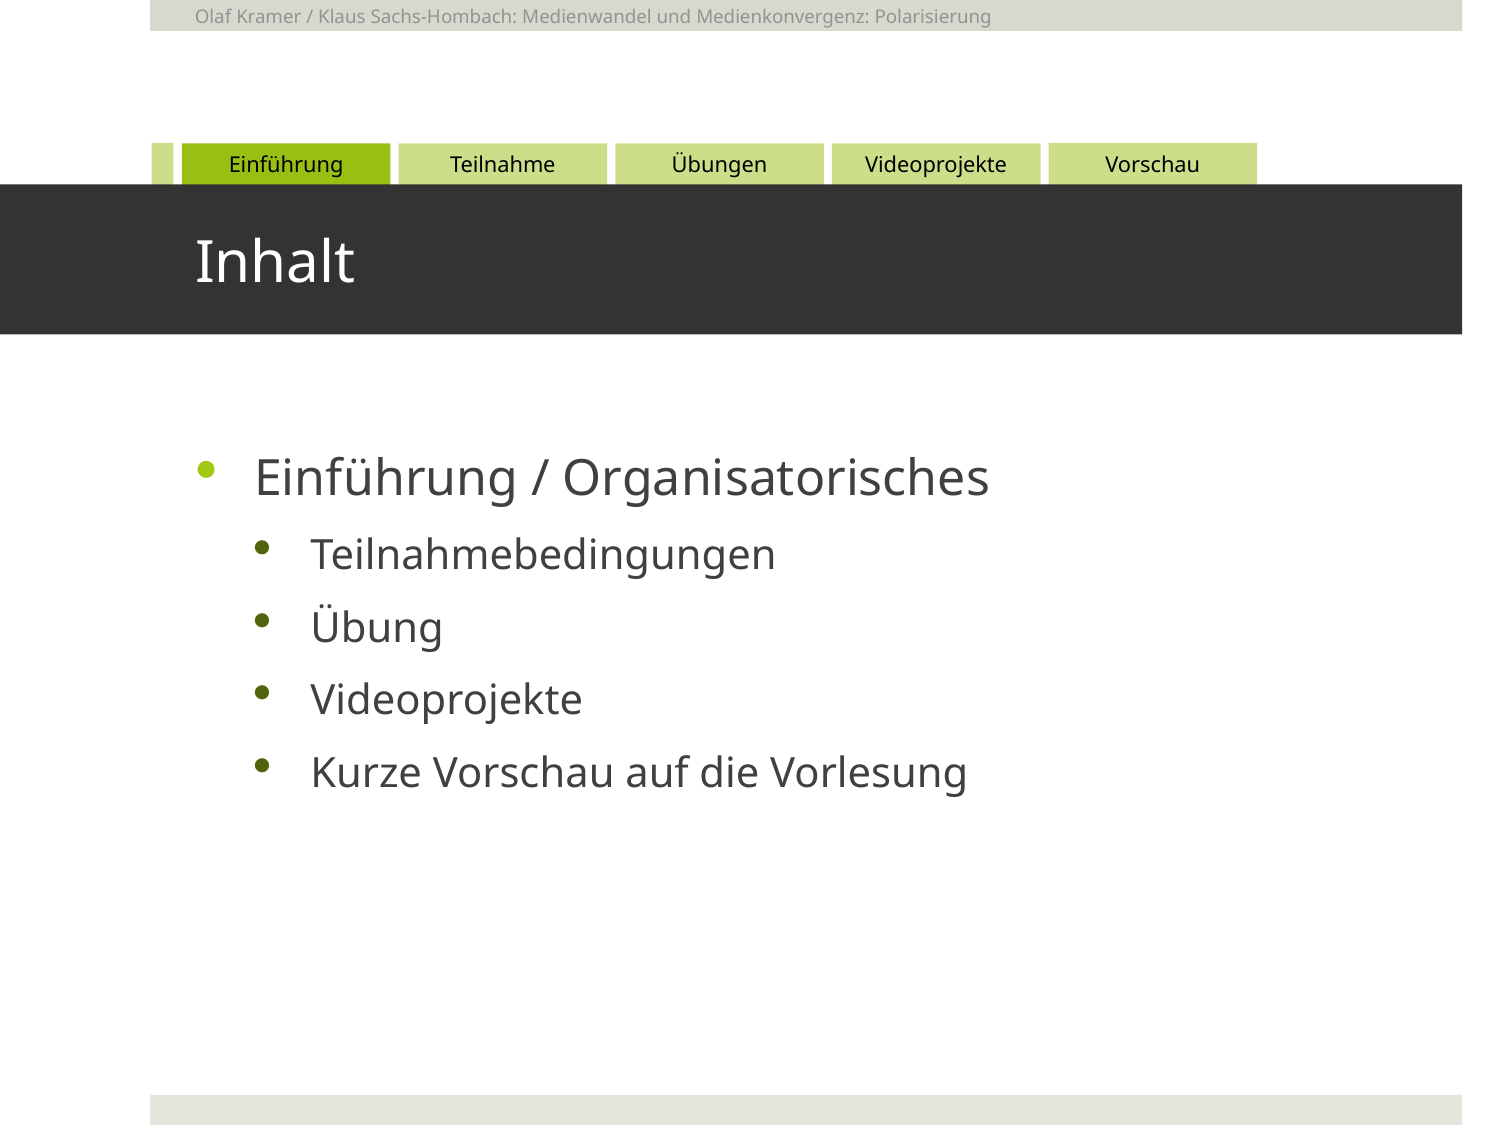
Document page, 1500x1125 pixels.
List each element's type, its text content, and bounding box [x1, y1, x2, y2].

footer Olaf Kramer / Klaus Sachs-Hombach: Medienwandel und Medienkonvergenz: Polarisierung [179, 0, 1100, 31]
title Inhalt [0, 184, 1463, 335]
list Einführung / Organisatorisches Teilnahmebedingungen Übung Videoprojekte Kurze Vorschau auf die Vorlesung [182, 425, 1432, 1028]
